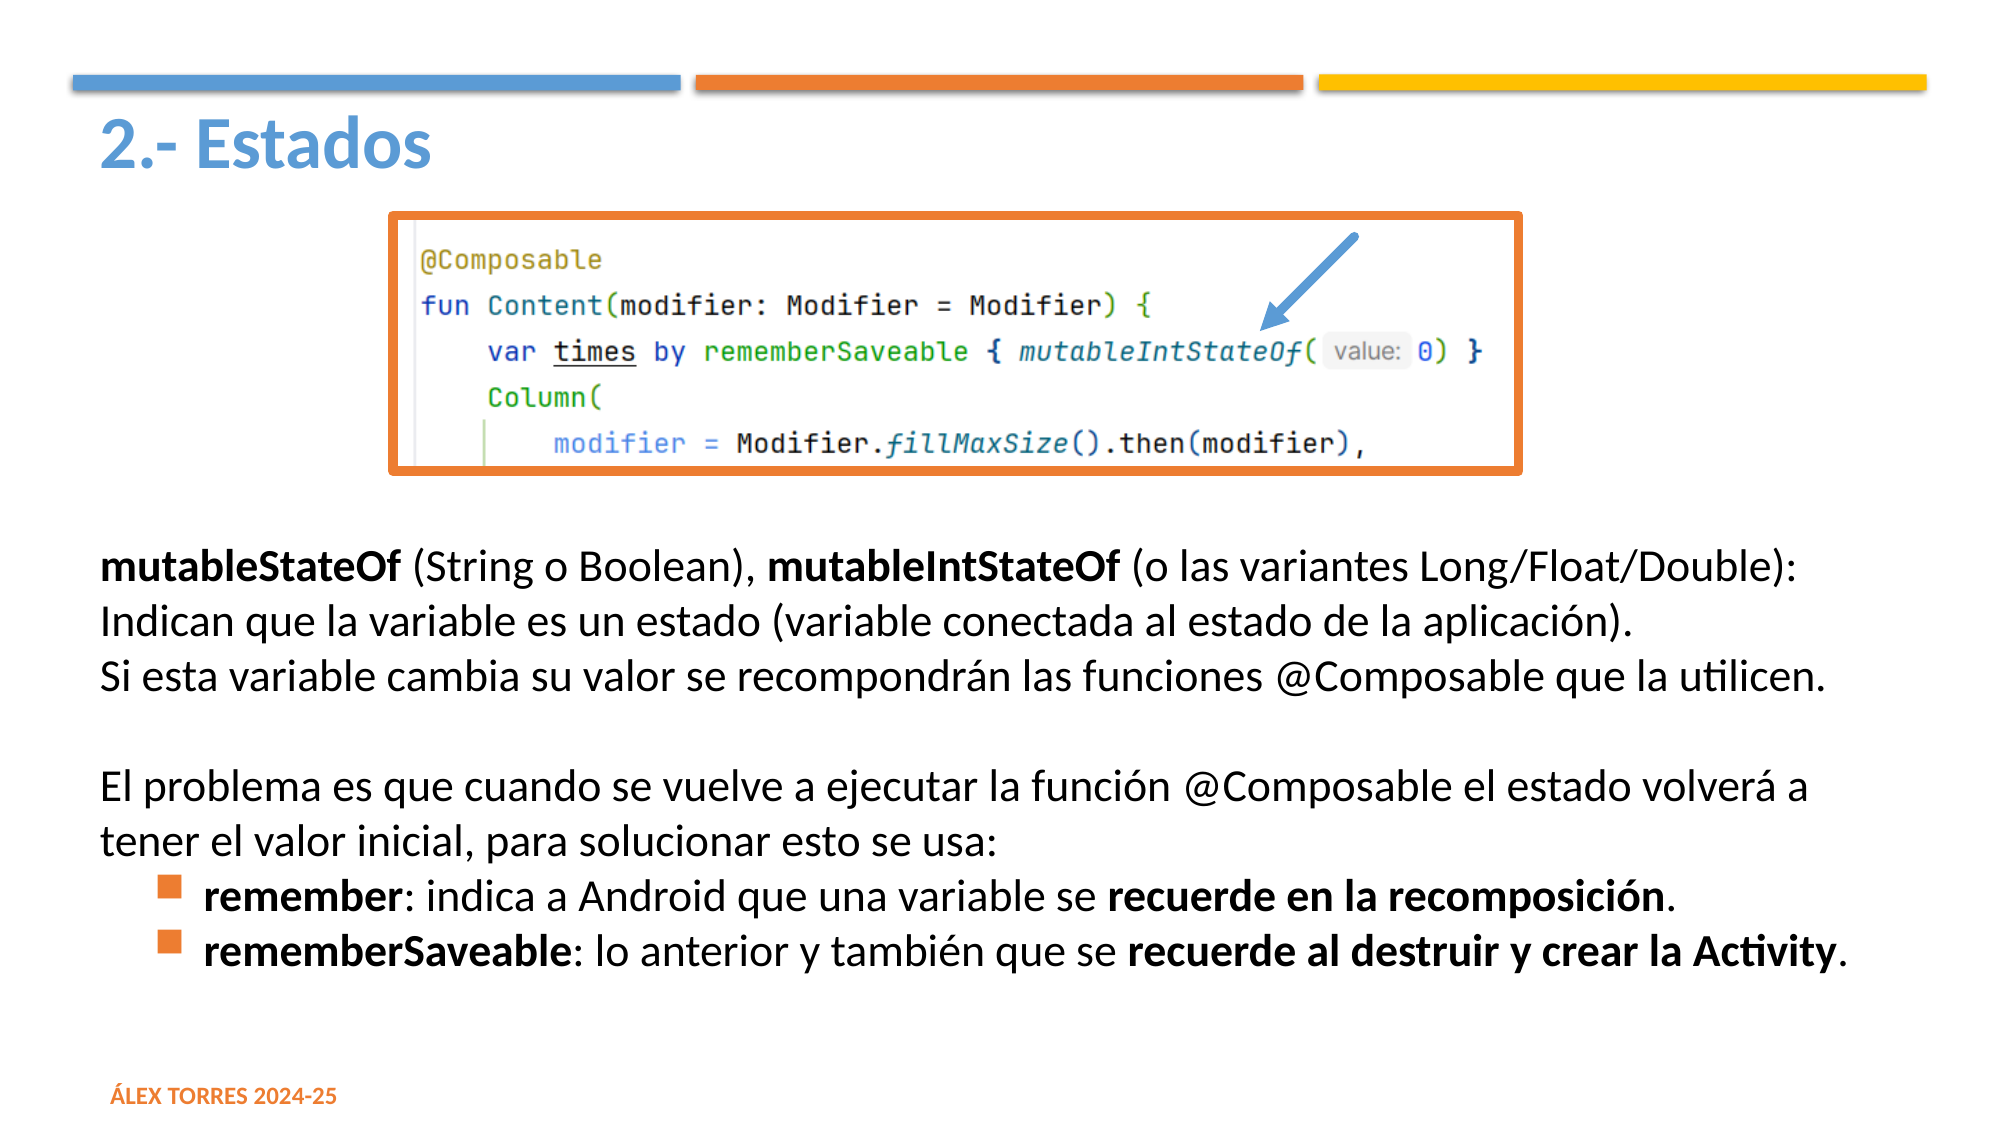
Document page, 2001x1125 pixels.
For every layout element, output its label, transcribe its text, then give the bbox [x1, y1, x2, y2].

picture [396, 219, 1515, 467]
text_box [1259, 236, 1355, 332]
text_box mutableStateOf (String o Boolean), mutableIntStateOf (o las variantes Long/Float/Double): Indican que la variable es un estado (variable conectada al estado de la aplicación). Si esta variable cambia su valor se recompondrán las funciones @Composable que la utilicen. El problema es que cuando se vuelve a ejecutar la función @Composable el estado volverá a tener el valor inicial, para solucionar esto se usa: remember: indica a Android que una variable se recuerde en la recomposición. rememberSaveable: lo anterior y también que se recuerde al destruir y crear la Activity. [85, 190, 1915, 1074]
text_box 2.- Estados [85, 78, 1915, 188]
